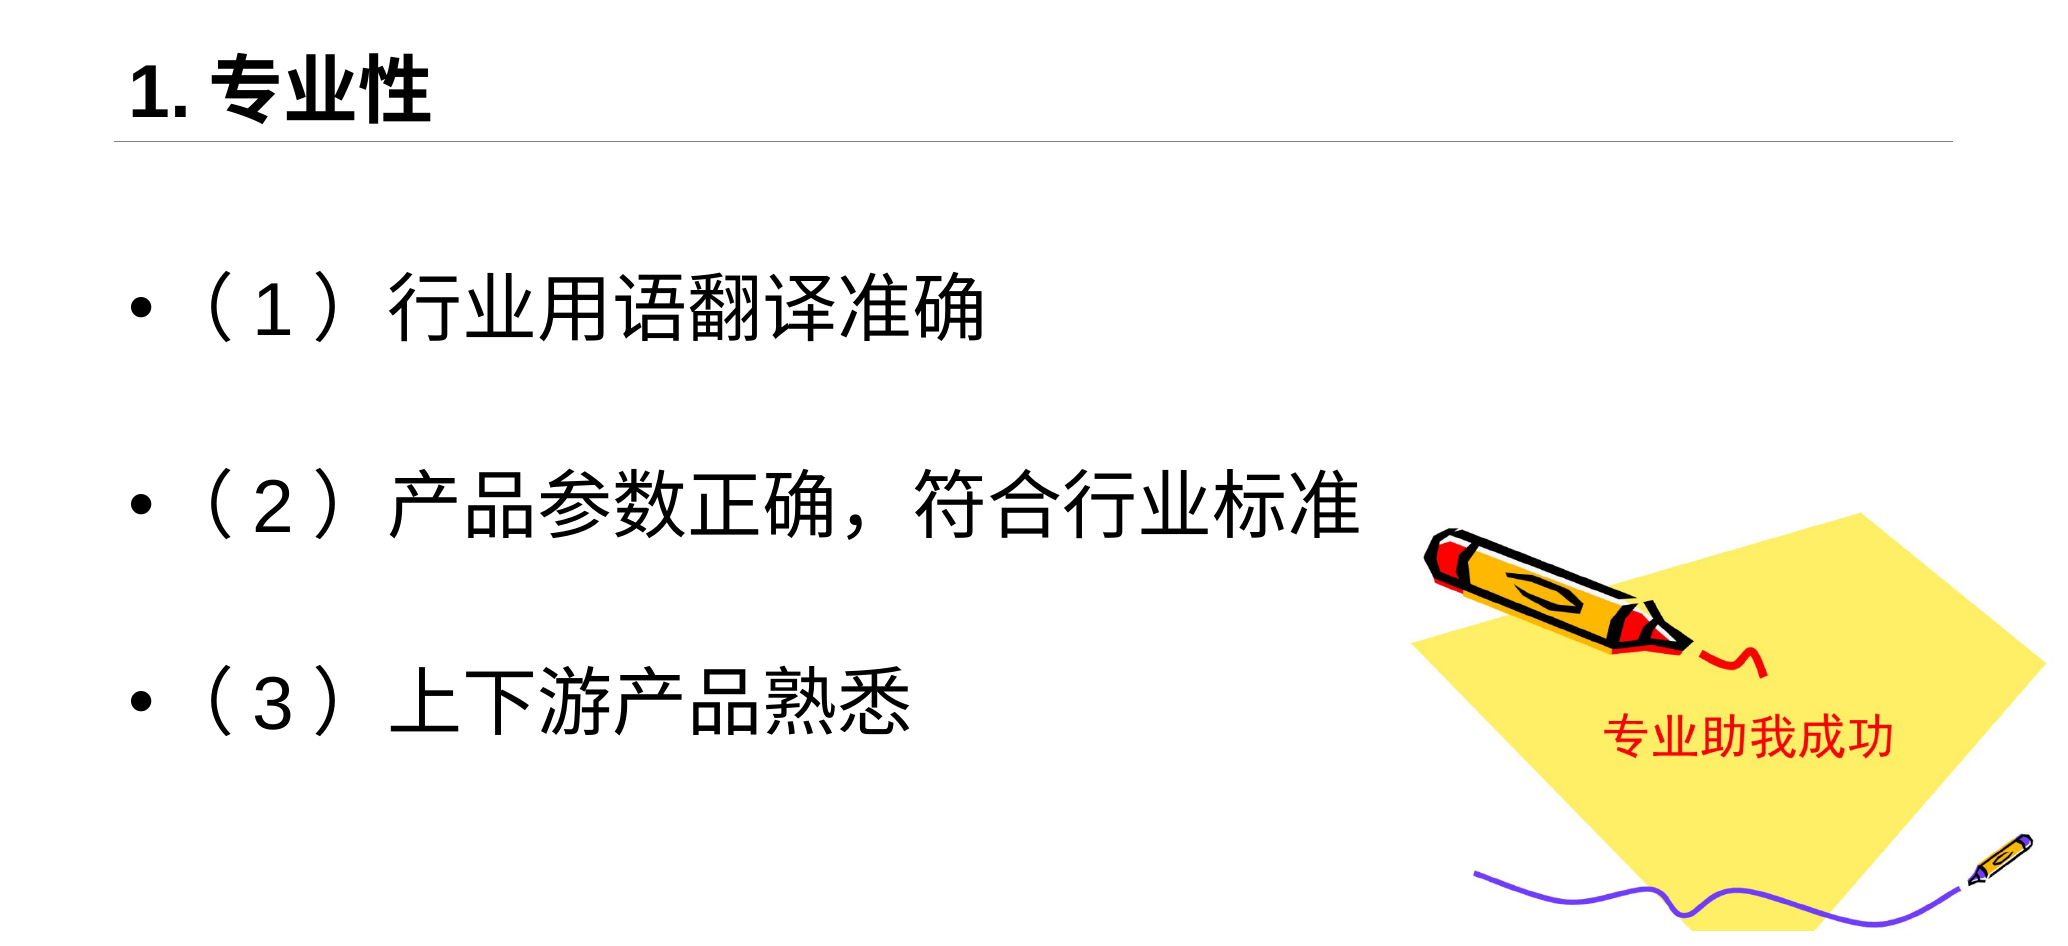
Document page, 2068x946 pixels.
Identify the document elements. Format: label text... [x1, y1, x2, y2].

title 1.专业性 [113, 0, 1954, 142]
picture [1399, 498, 2067, 931]
list （1）行业用语翻译准确 （2）产品参数正确，符合行业标准 （3）上下游产品熟悉 [113, 155, 1954, 846]
